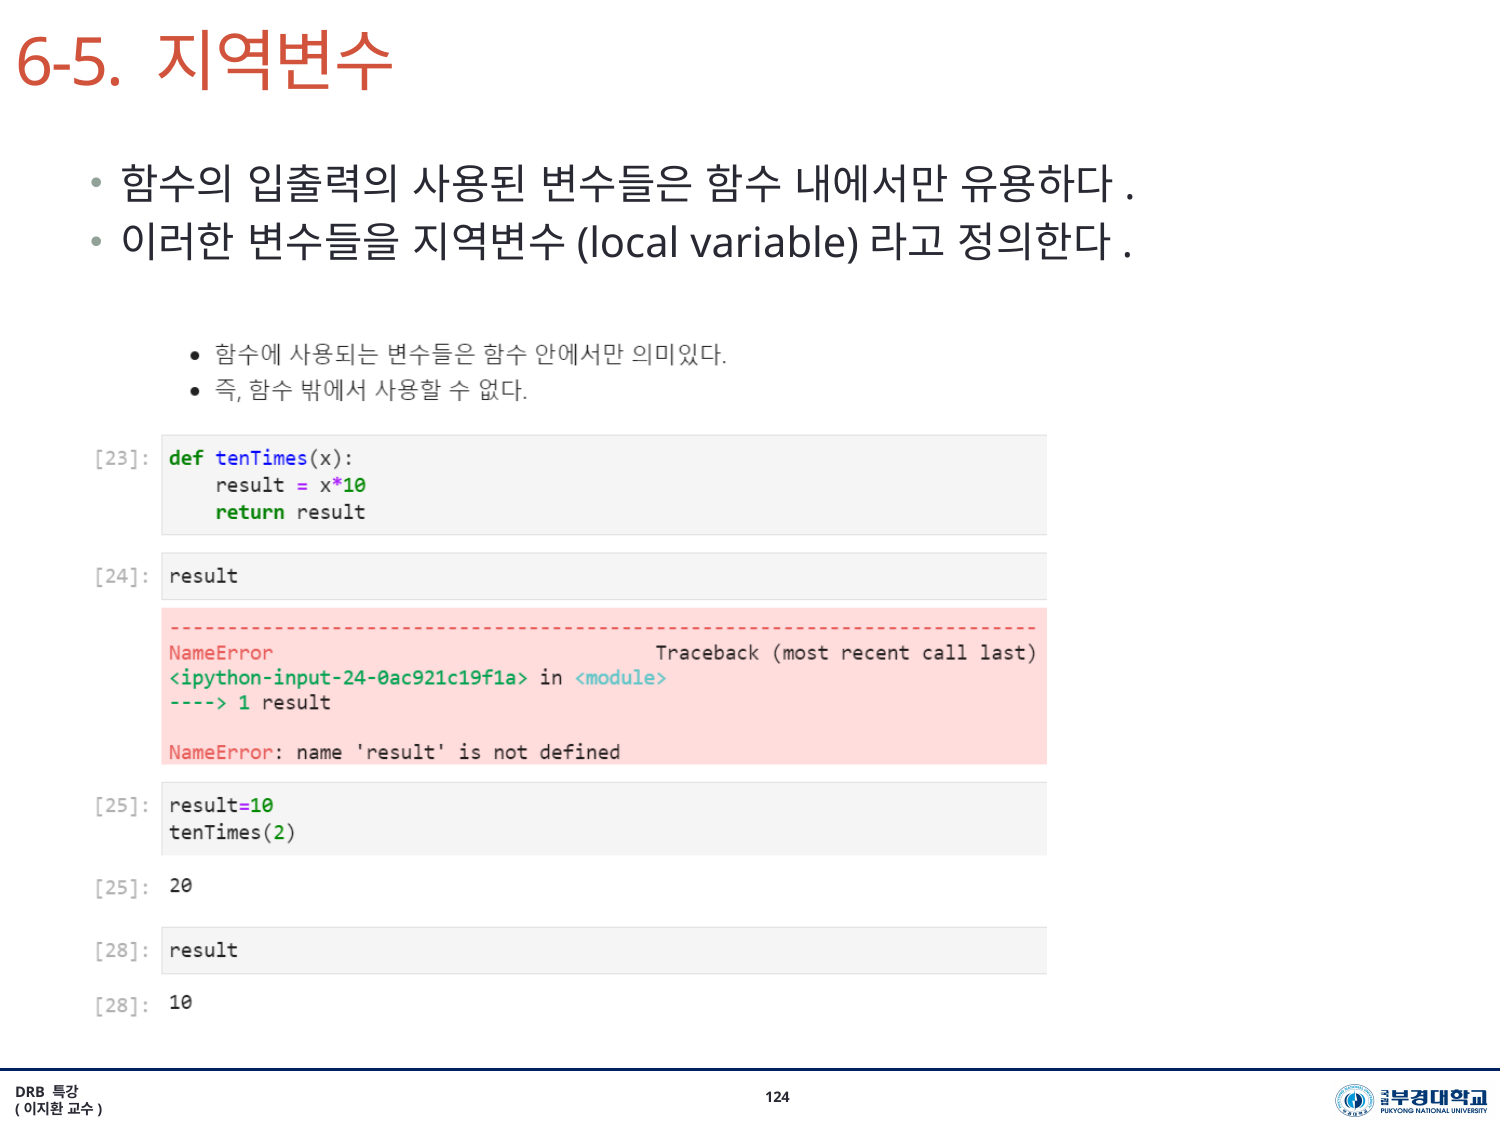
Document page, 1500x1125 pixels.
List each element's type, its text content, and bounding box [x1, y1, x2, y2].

list 함수의 입출력의 사용된 변수들은 함수 내에서만 유용하다. 이러한 변수들을 지역변수(local variable)라고 정의한다. [75, 149, 1425, 1033]
picture [74, 320, 1048, 1022]
picture [1330, 1079, 1495, 1121]
title 6-5. 지역변수 [0, 1, 1500, 116]
slide_number DRB 특강 (이지환 교수) [0, 1082, 303, 1118]
